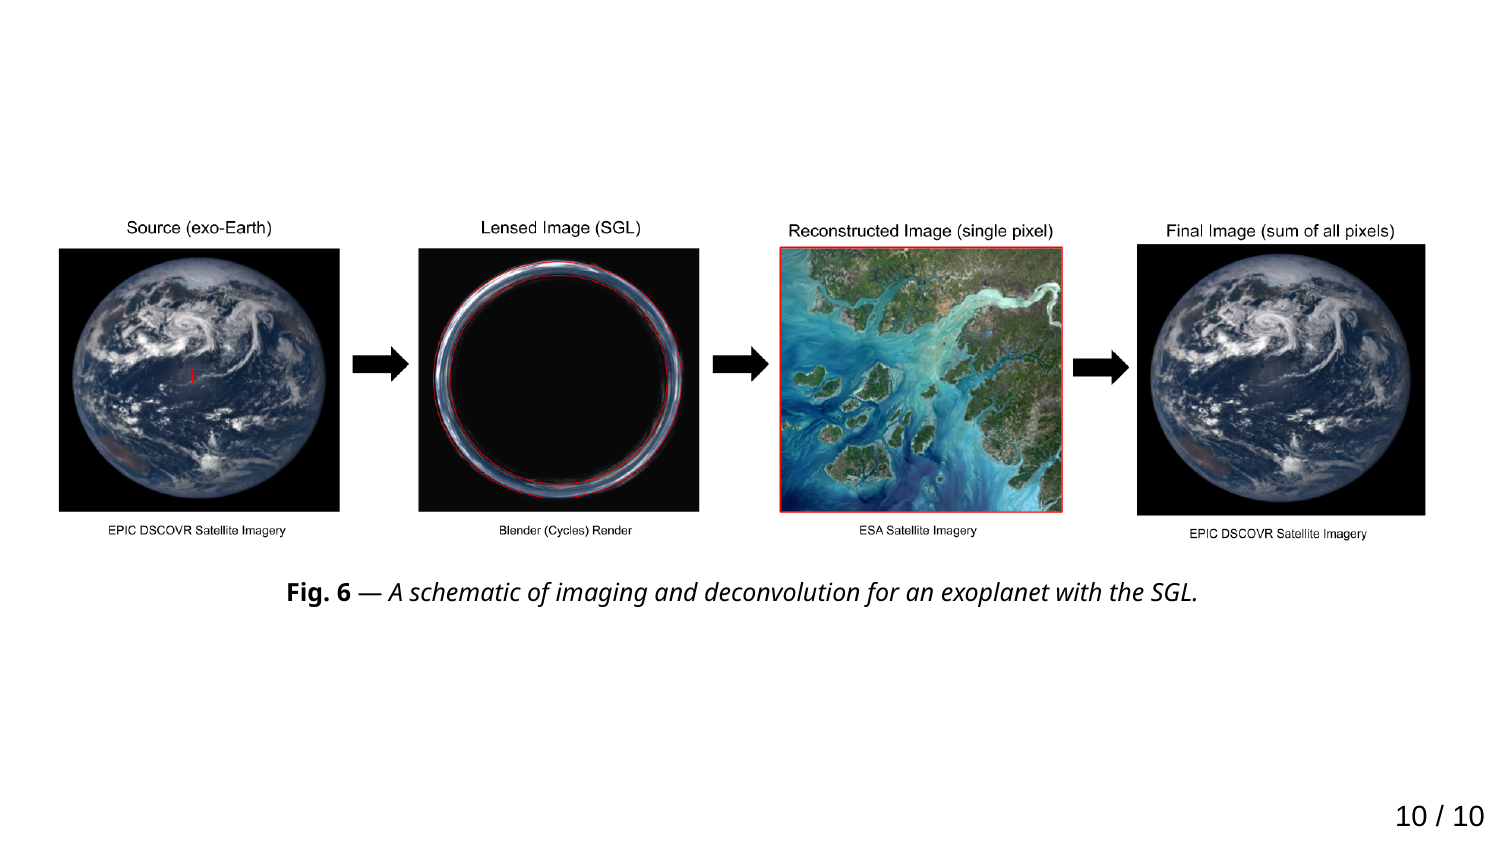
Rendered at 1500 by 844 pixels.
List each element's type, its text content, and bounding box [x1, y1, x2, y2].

text_box 10 / 10 [1360, 782, 1500, 844]
picture [21, 180, 1479, 562]
text_box Fig. 6 — A schematic of imaging and deconvolution for an exoplanet with the SGL. [271, 570, 1229, 623]
